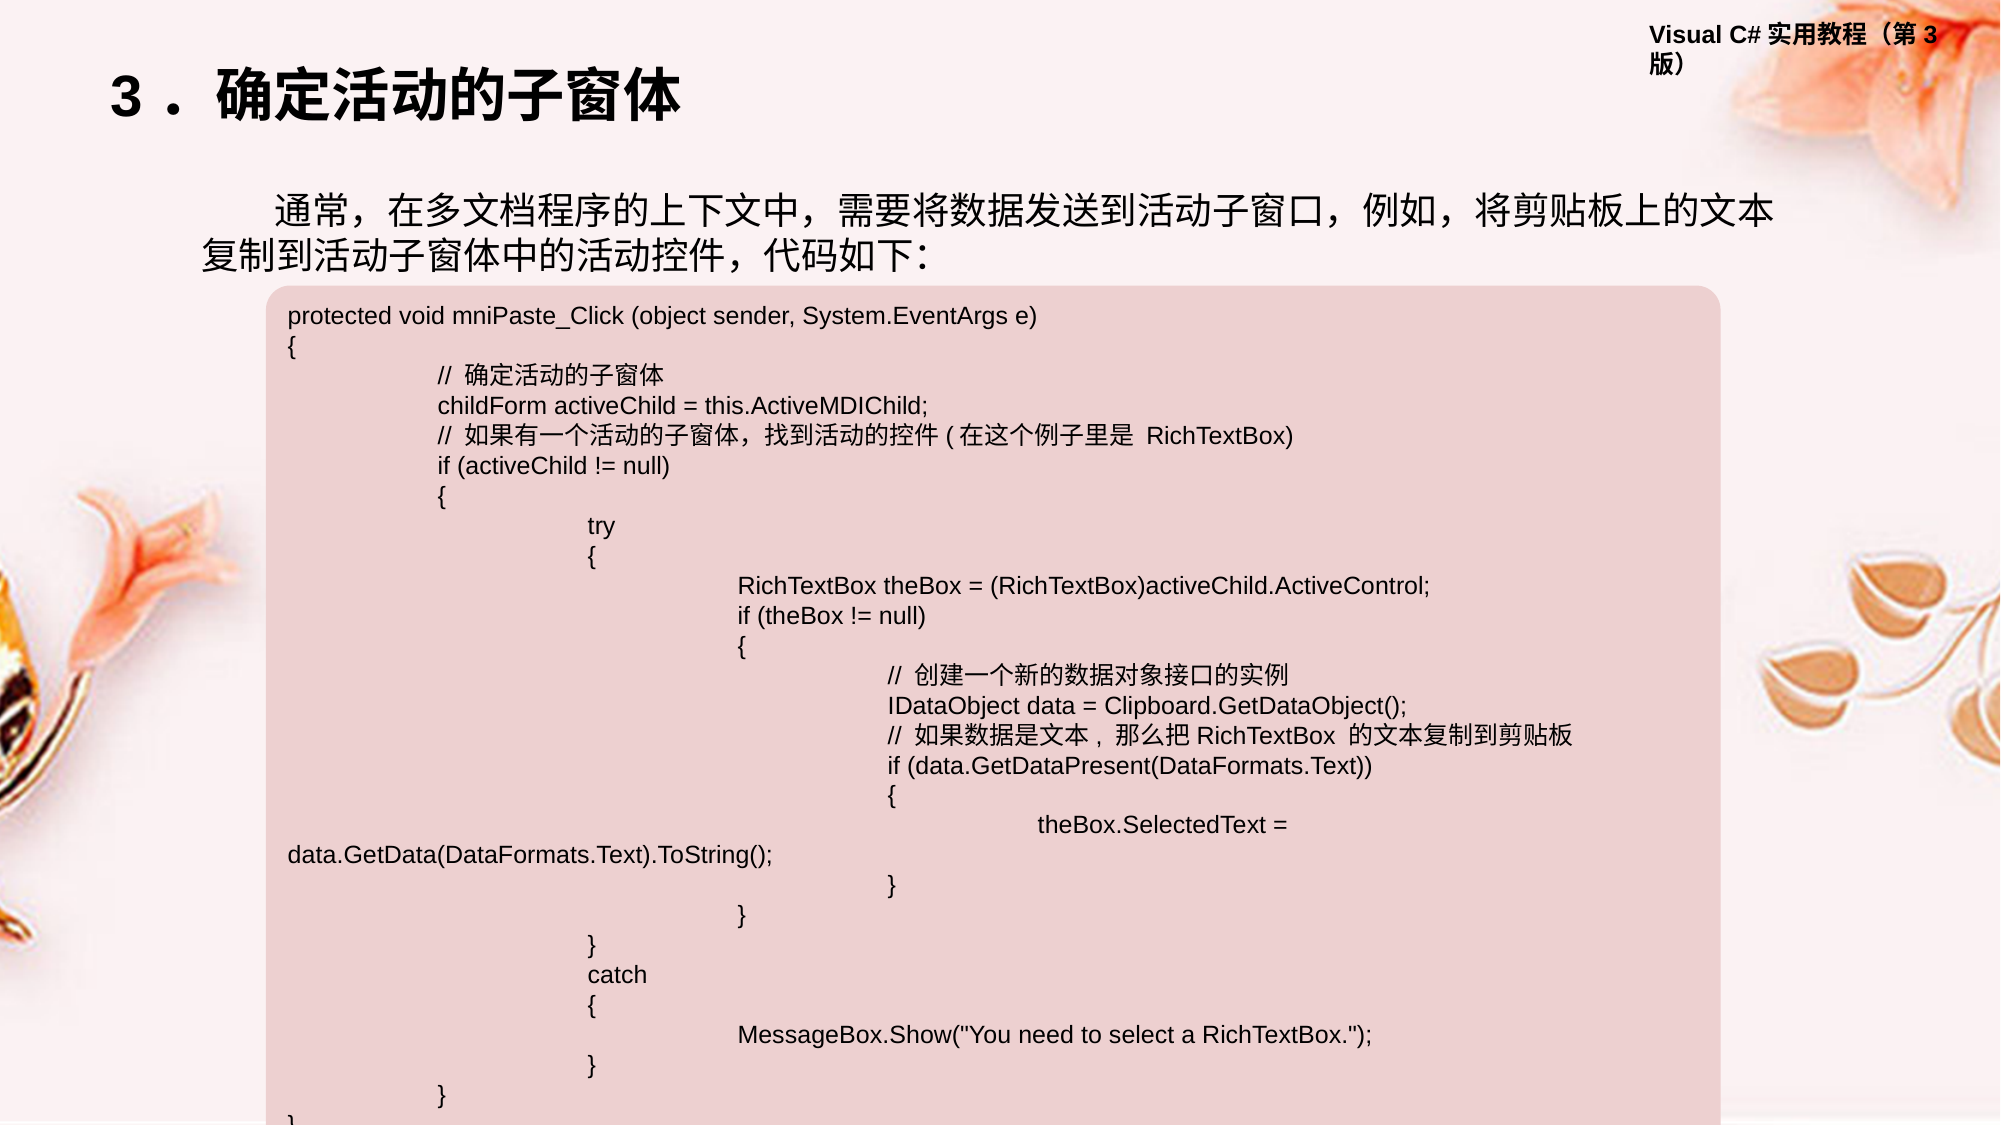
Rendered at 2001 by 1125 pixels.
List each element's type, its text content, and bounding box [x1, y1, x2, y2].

text_box 3．确定活动的子窗体 [96, 58, 1047, 136]
text_box 通常，在多文档程序的上下文中，需要将数据发送到活动子窗口，例如，将剪贴板上的文本复制到活动子窗体中的活动控件，代码如下： [186, 179, 1800, 285]
text_box protected void mniPaste_Click (object sender, System.EventArgs e) { // 确定活动的子窗体 childForm activeChild = this.ActiveMDIChild; // 如果有一个活动的子窗体，找到活动的控件(在这个例子里是 RichTextBox) if (activeChild != null) { try { RichTextBox theBox = (RichTextBox)activeChild.ActiveControl; if (theBox != null) { // 创建一个新的数据对象接口的实例 IDataObject data = Clipboard.GetDataObject(); // 如果数据是文本, 那么把RichTextBox 的文本复制到剪贴板 if (data.GetDataPresent(DataFormats.Text)) { theBox.SelectedText = data.GetData(DataFormats.Text).ToString(); } } } catch { MessageBox.Show("You need to select a RichTextBox."); } } } [265, 285, 1721, 1125]
picture [0, 0, 2001, 1125]
